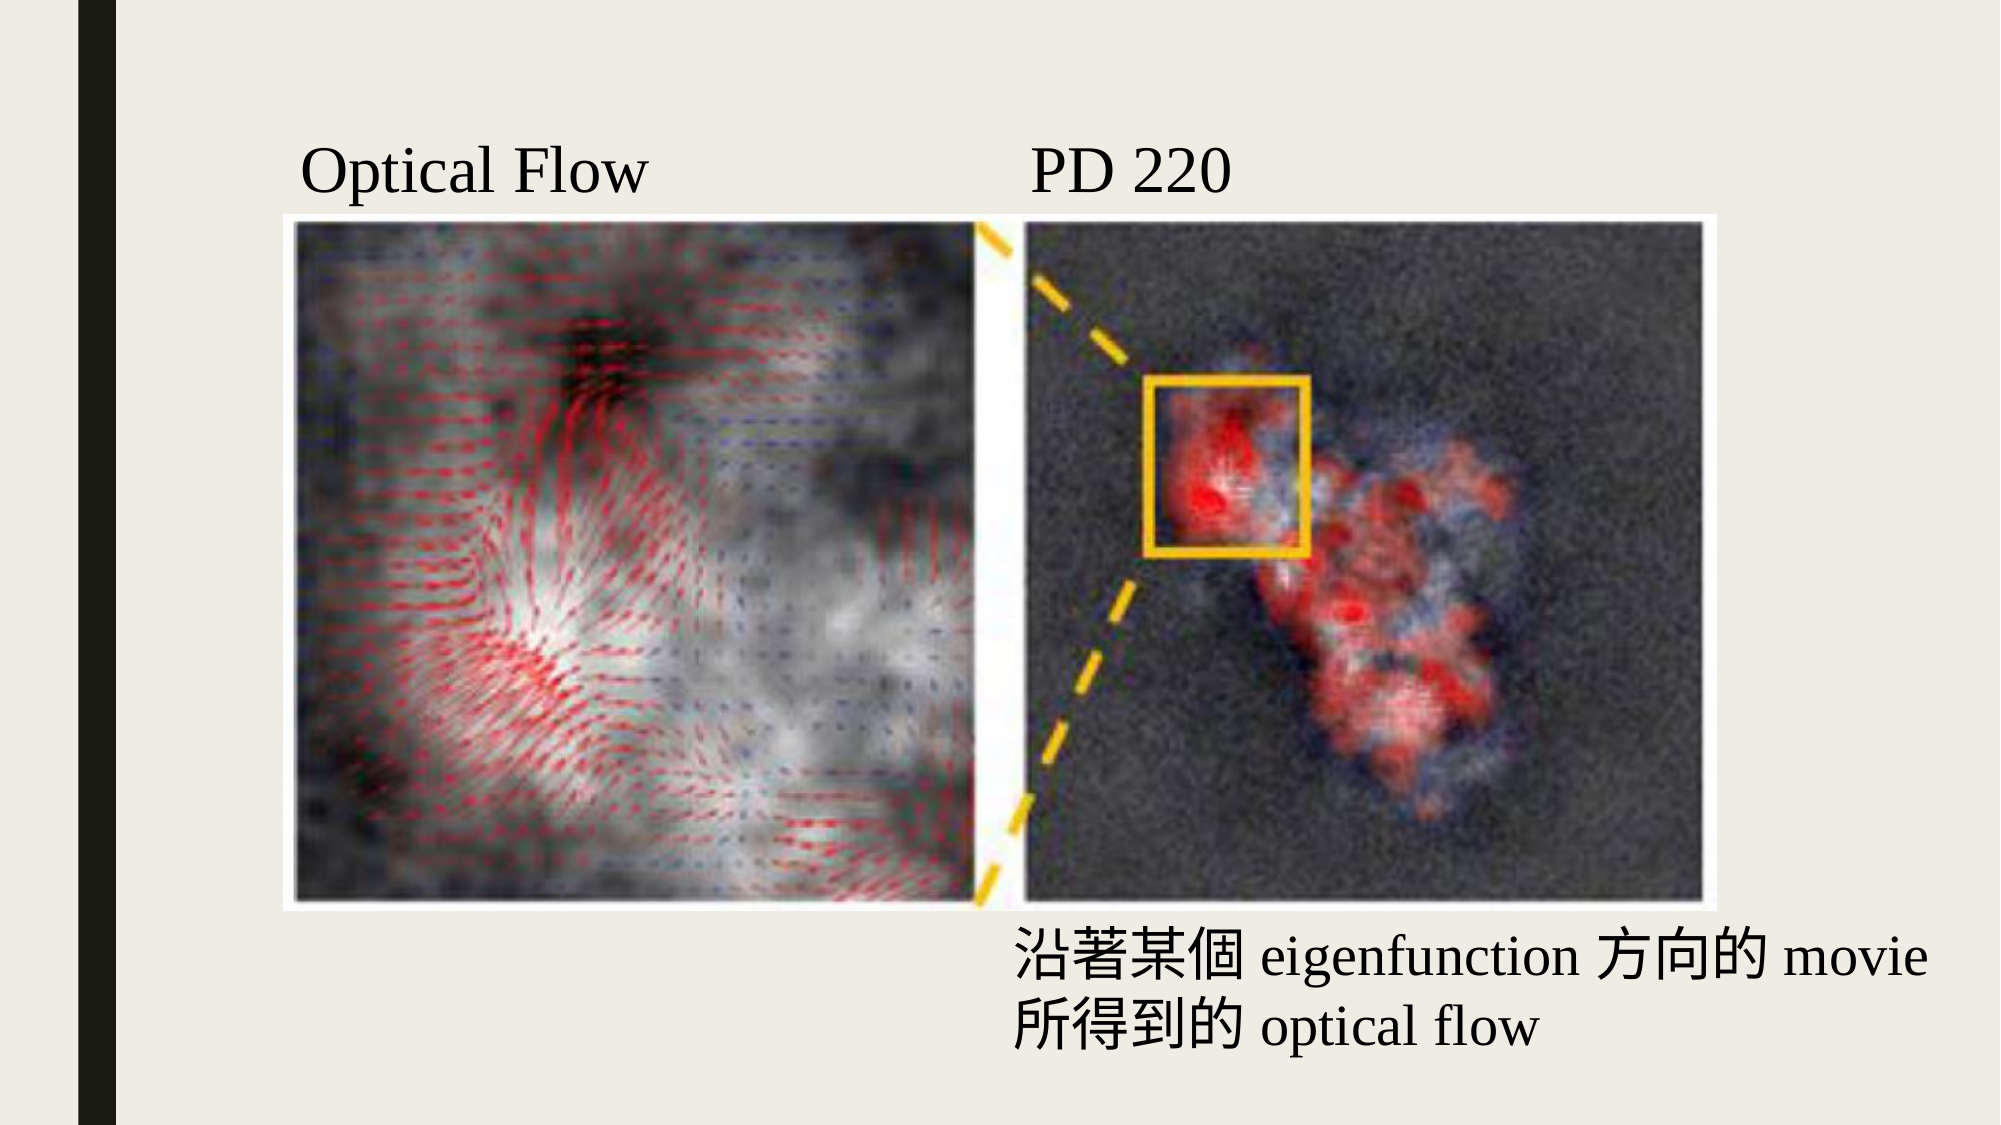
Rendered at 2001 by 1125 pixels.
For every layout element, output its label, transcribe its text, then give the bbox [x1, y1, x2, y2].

picture [283, 214, 1717, 911]
text_box Optical Flow [285, 118, 666, 214]
text_box PD 220 [1015, 118, 1249, 214]
text_box 沿著某個eigenfunction方向的movie 所得到的optical flow [998, 910, 1945, 1065]
